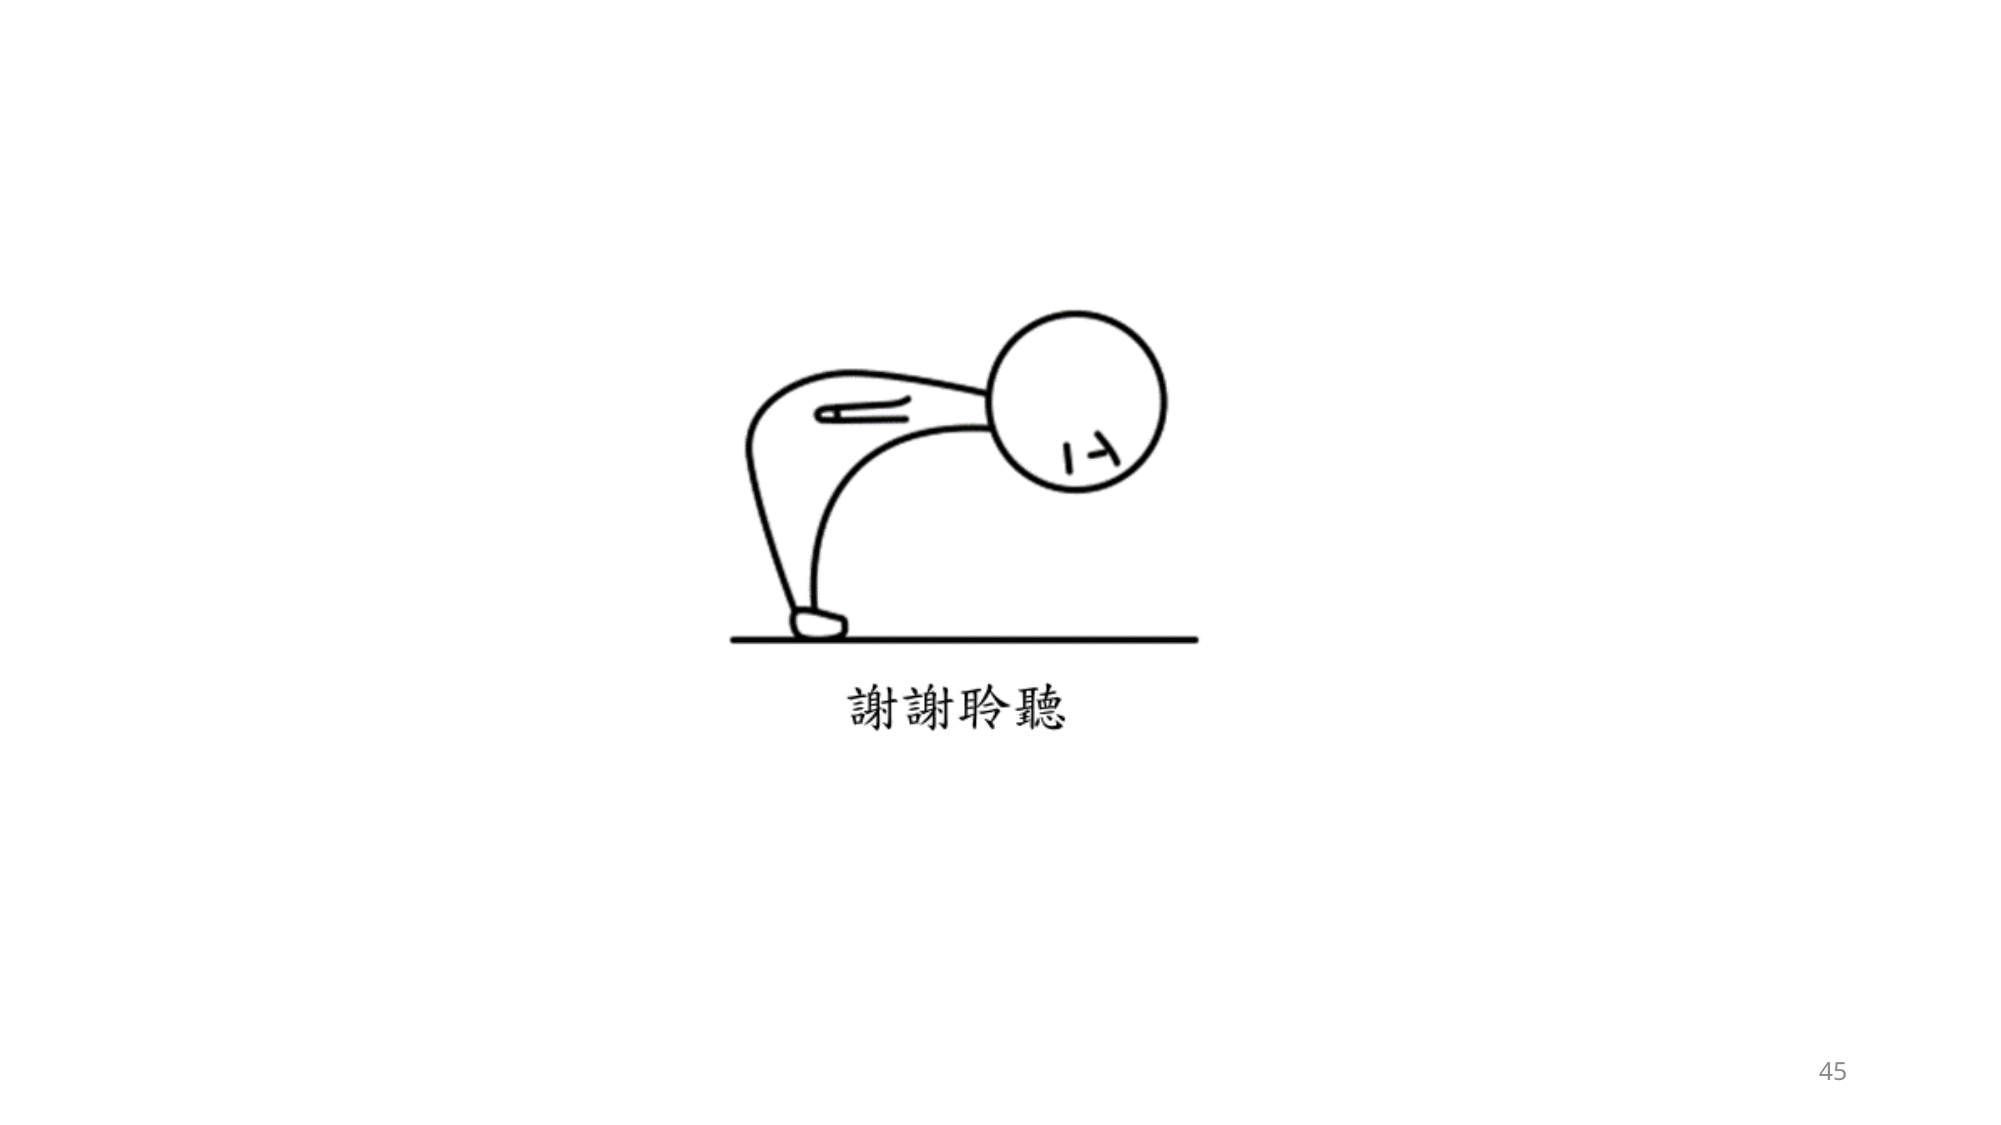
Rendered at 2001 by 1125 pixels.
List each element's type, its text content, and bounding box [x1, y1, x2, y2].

slide_number 45 [1412, 1042, 1863, 1103]
picture [332, 187, 1668, 938]
